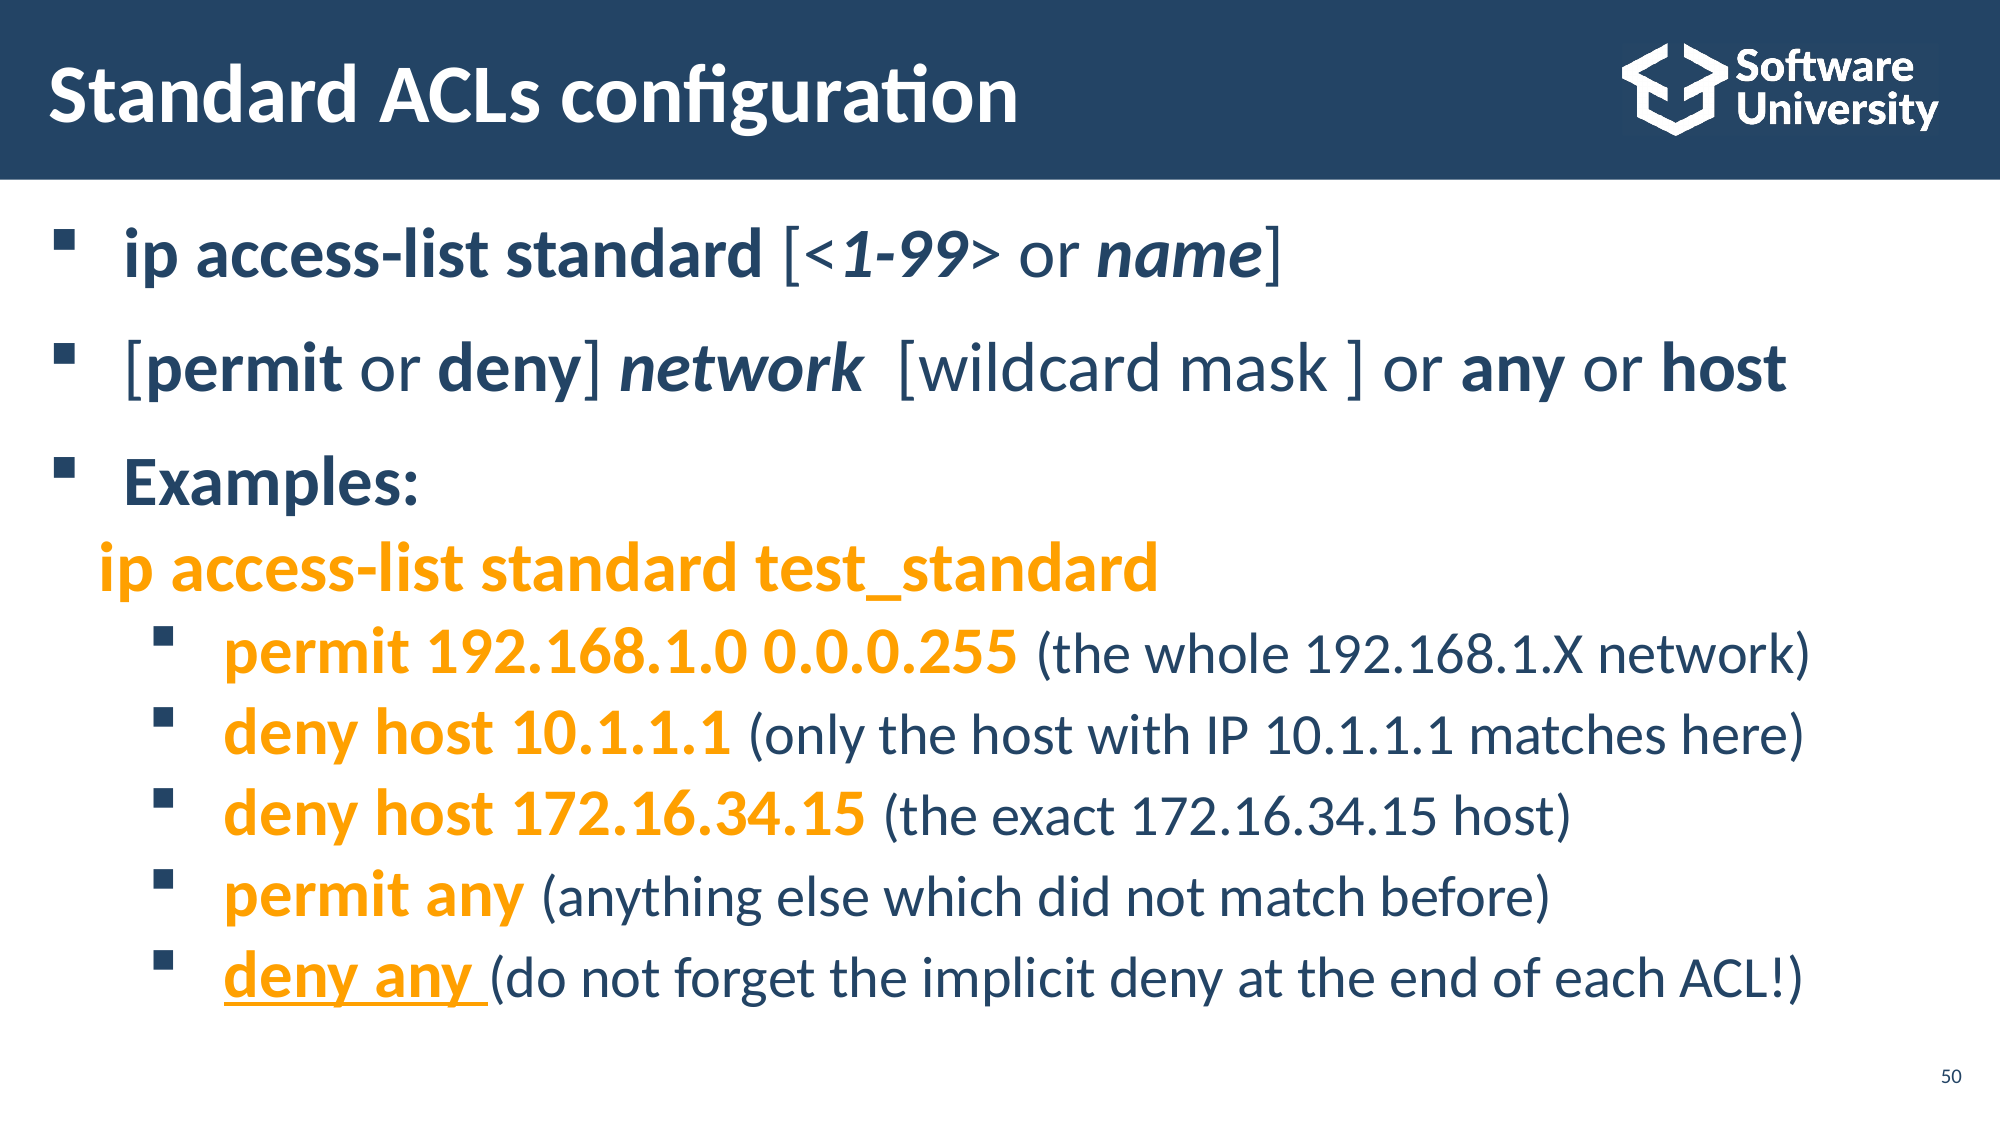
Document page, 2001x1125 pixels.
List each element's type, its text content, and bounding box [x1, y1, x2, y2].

title Standard ACLs configuration [31, 16, 1591, 162]
slide_number 50 [1897, 1049, 1968, 1101]
picture [1622, 43, 1939, 136]
list ip access-list standard [<1-99> or name] [permit or deny] network [wildcard mask ] or any or host Examples: ip access-list standard test_standard permit 192.168.1.0 0.0.0.255 (the whole 192.168.1.X network) deny host 10.1.1.1 (only the host with IP 10.1.1.1 matches here) deny host 172.16.34.15 (the exact 172.16.34.15 host) permit any (anything else which did not match before) deny any (do not forget the implicit deny at the end of each ACL!) [31, 196, 1970, 1050]
